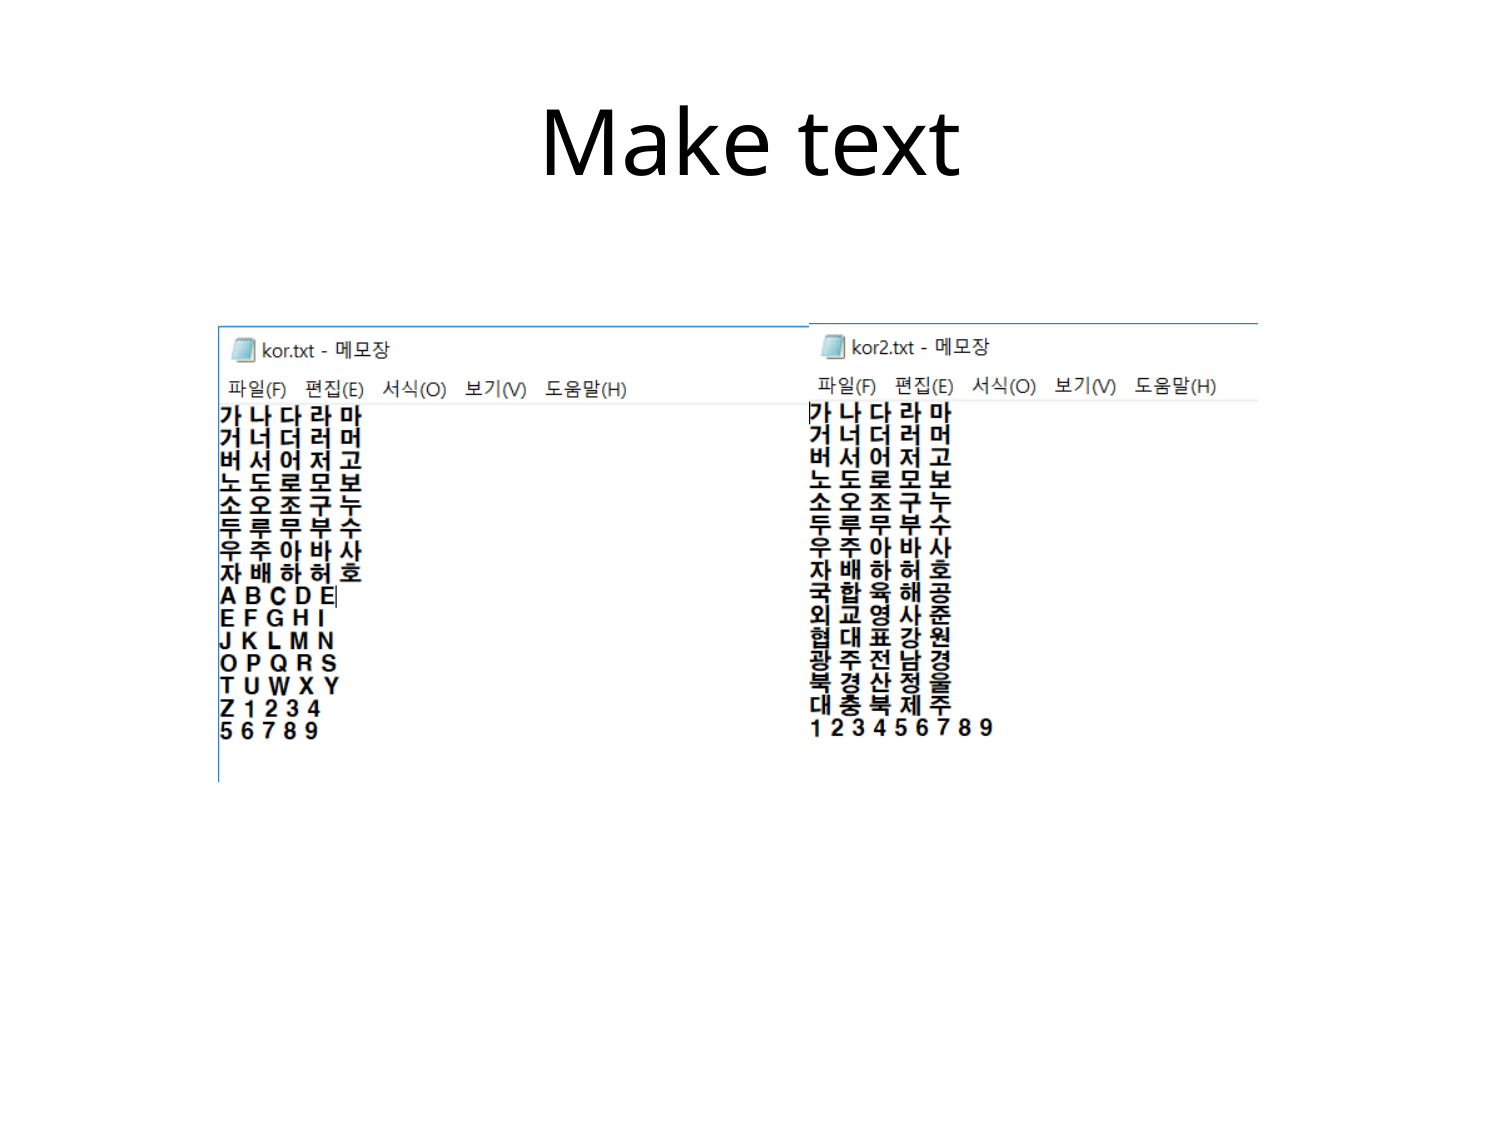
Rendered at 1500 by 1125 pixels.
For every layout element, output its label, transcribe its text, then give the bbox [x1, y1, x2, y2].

picture [808, 323, 1259, 871]
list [218, 325, 804, 782]
title Make text [75, 45, 1425, 233]
